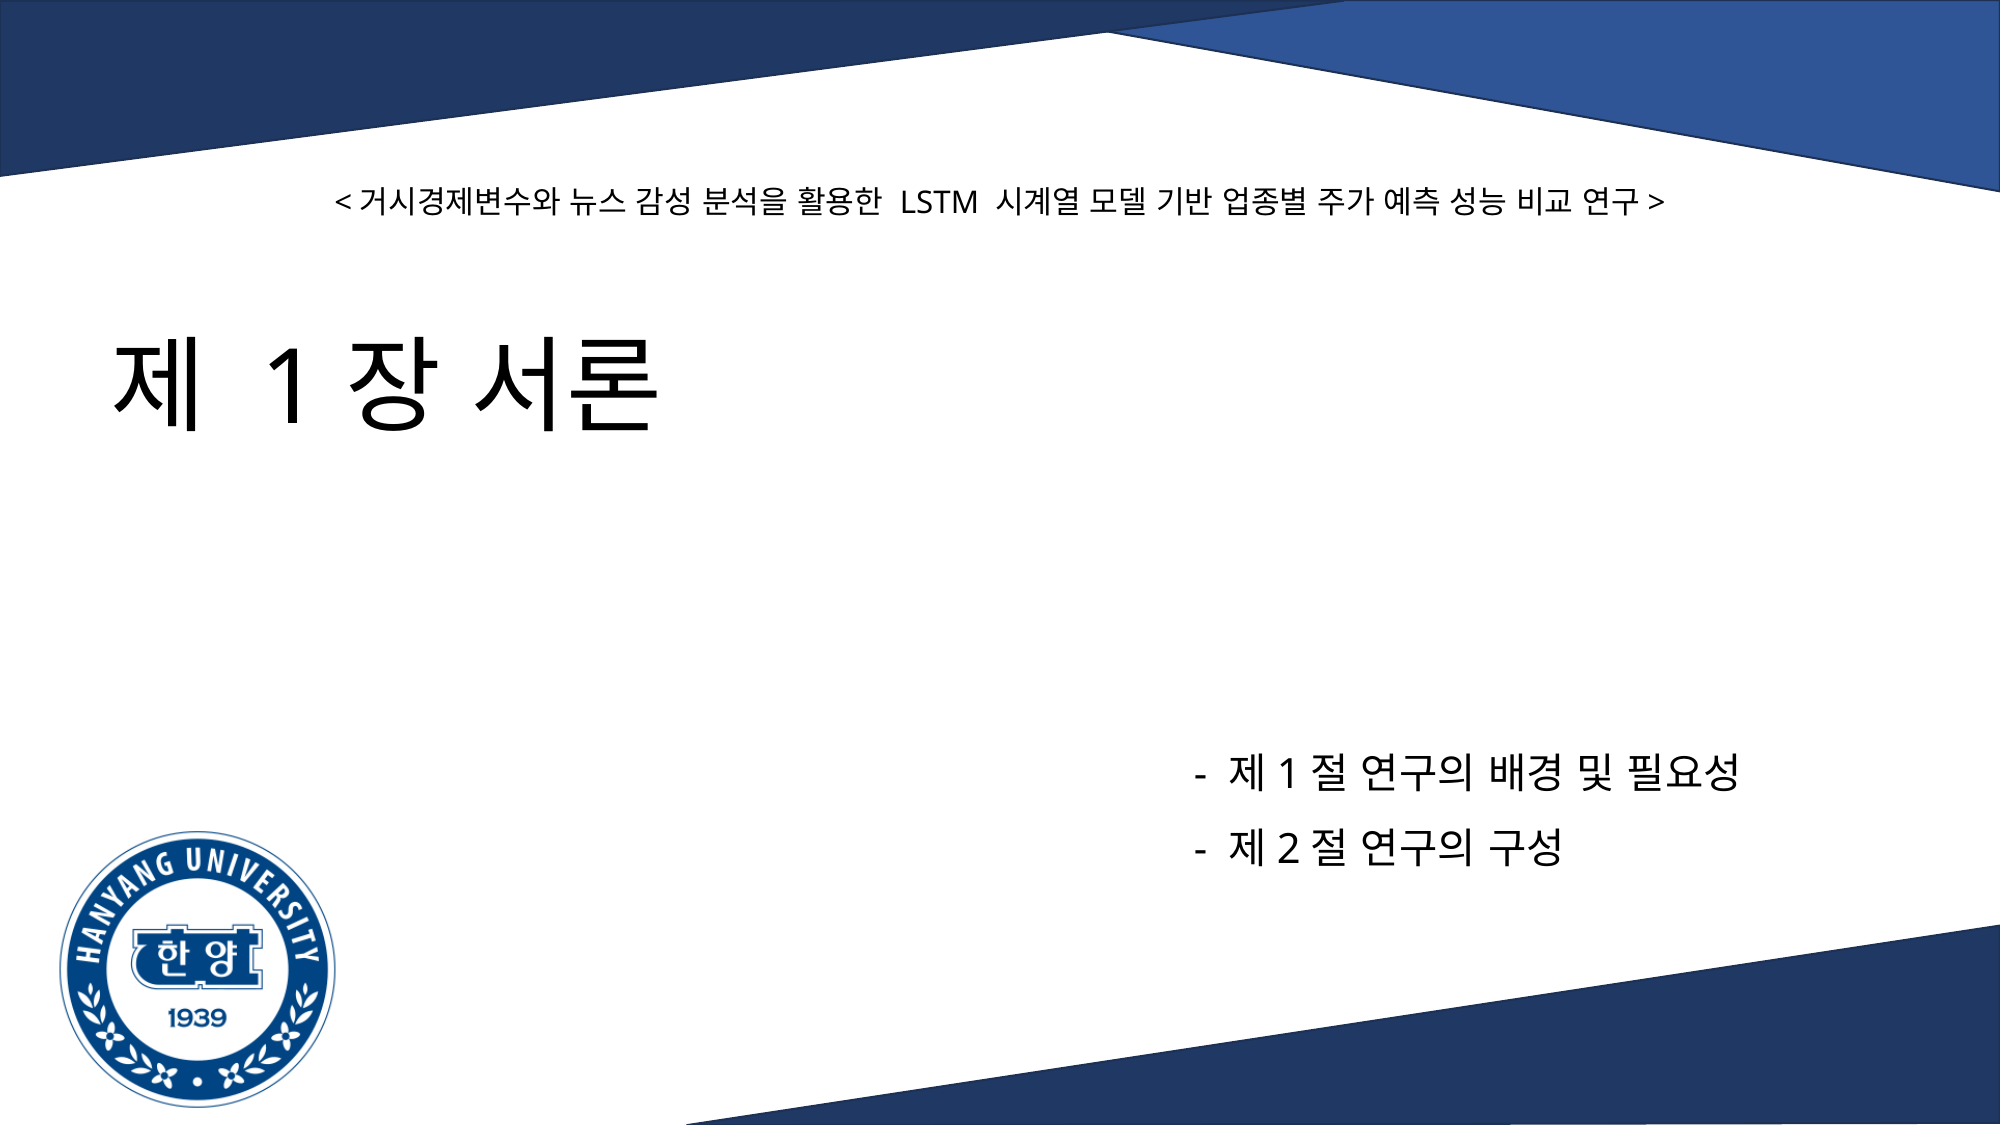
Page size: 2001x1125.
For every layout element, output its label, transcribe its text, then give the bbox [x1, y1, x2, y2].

picture [44, 825, 351, 1115]
text_box - 제1절 연구의 배경 및 필요성 - 제2절 연구의 구성 [1179, 714, 1875, 879]
text_box [0, 0, 1344, 177]
text_box 제 1장 서론 [95, 311, 818, 452]
text_box <거시경제변수와 뉴스 감성 분석을 활용한 LSTM 시계열 모델 기반 업종별 주가 예측 성능 비교 연구> [316, 175, 1684, 228]
text_box [1110, 0, 2000, 193]
text_box [686, 924, 2000, 1125]
text_box 한양대학교 일반대학원 경영컨설팅학과 석사 1기 이정현 [1109, 925, 1945, 1016]
